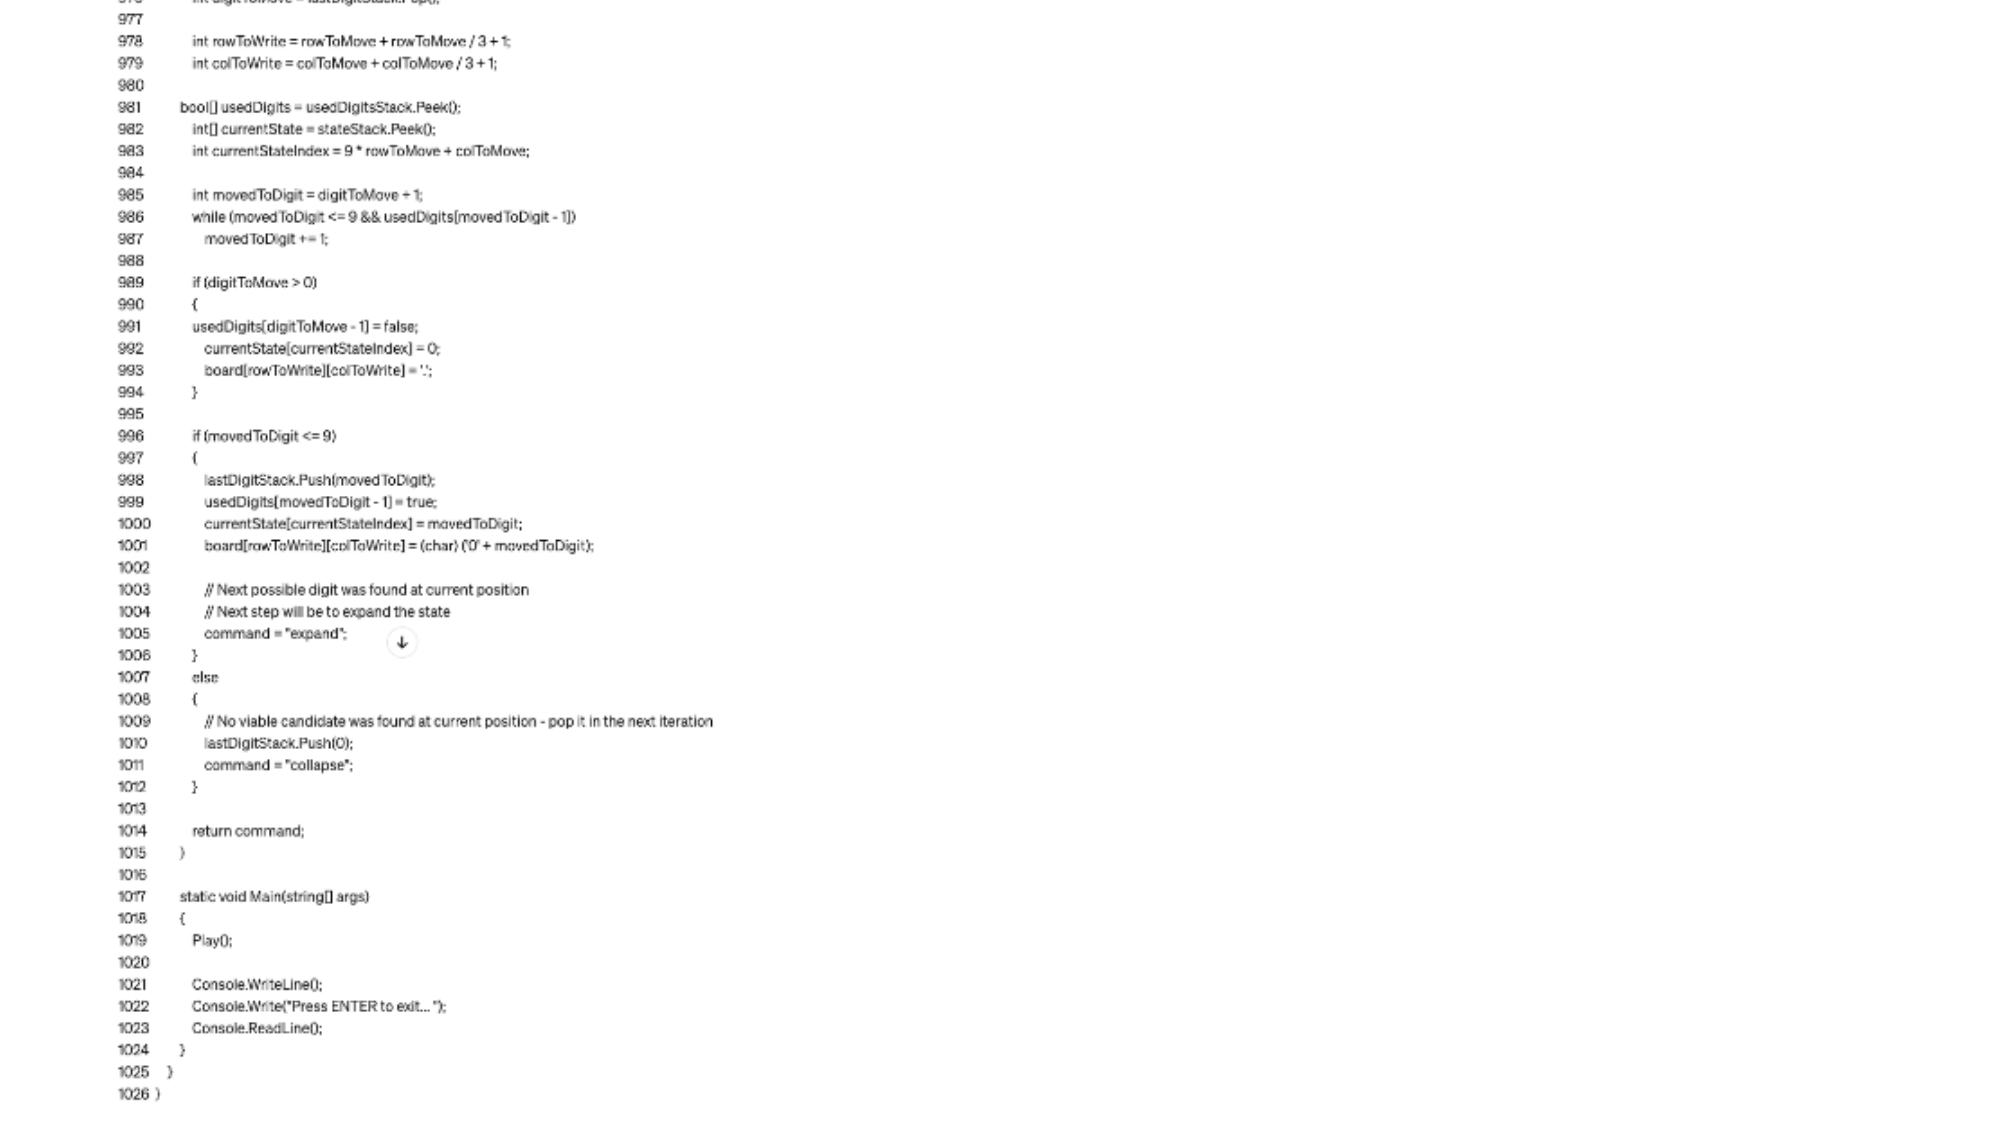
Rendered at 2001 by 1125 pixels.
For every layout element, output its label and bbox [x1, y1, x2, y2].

picture [4, 0, 907, 1125]
